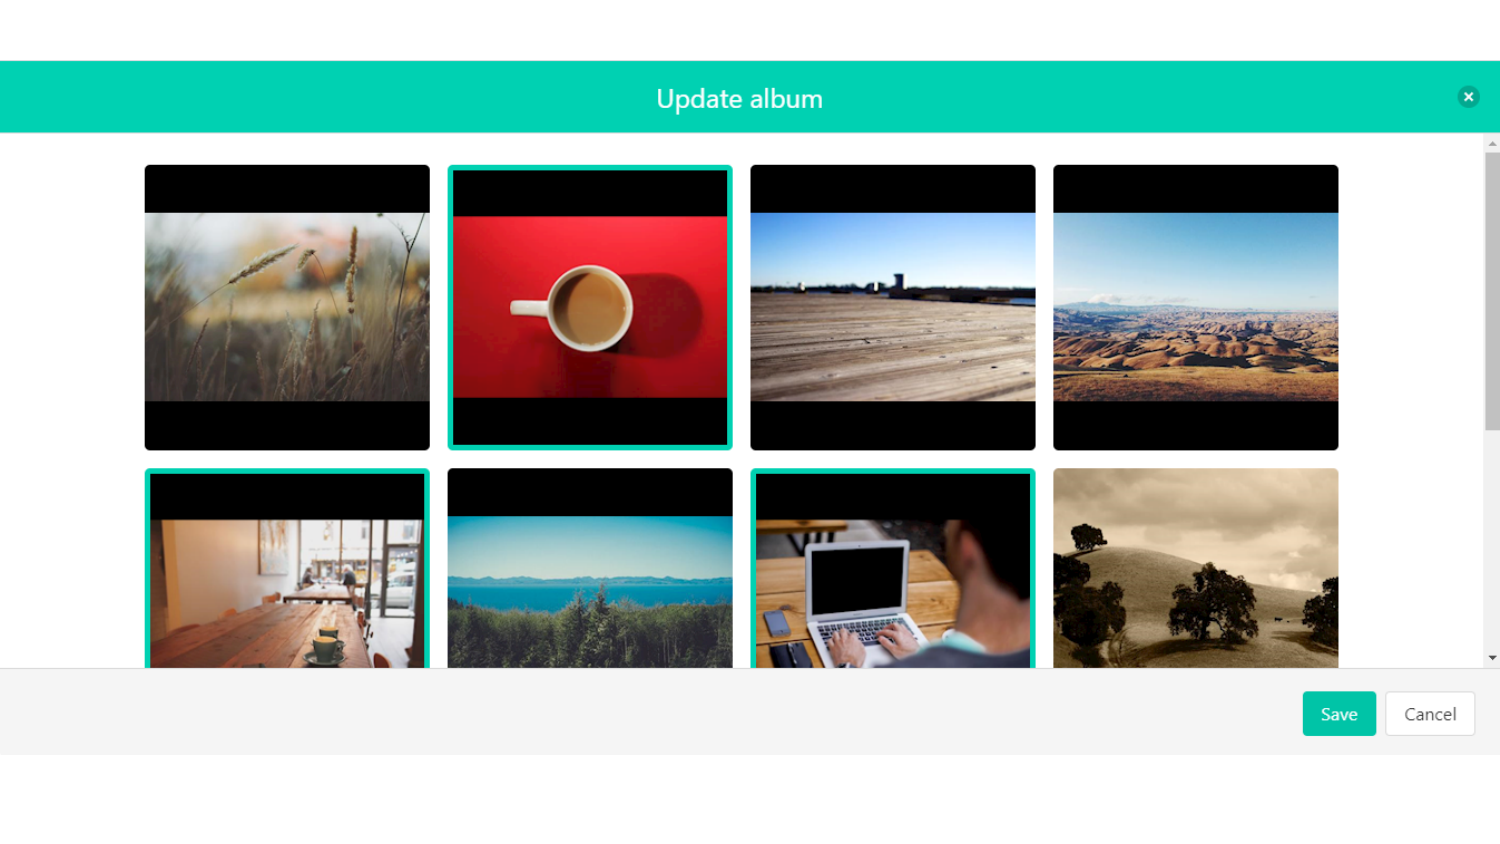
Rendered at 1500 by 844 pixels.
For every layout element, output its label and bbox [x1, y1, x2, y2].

picture [0, 60, 1500, 755]
